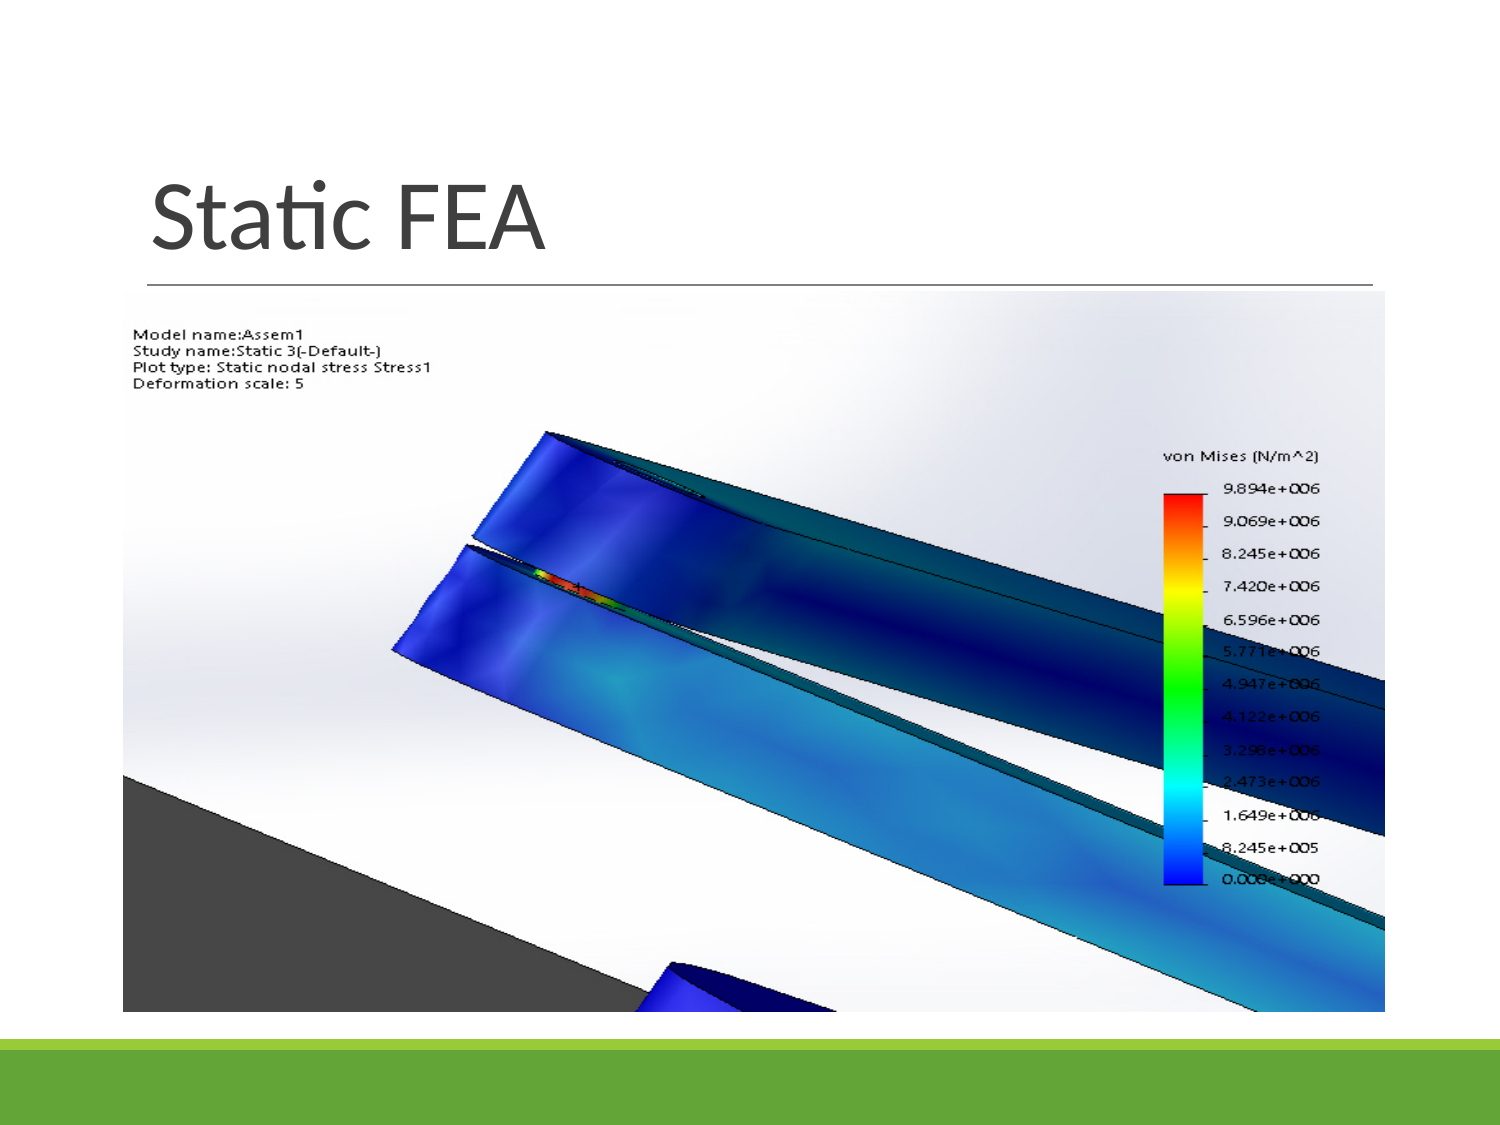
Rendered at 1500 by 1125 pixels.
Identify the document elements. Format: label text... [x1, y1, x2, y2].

picture [123, 291, 1386, 1012]
title Static FEA [135, 47, 1373, 285]
